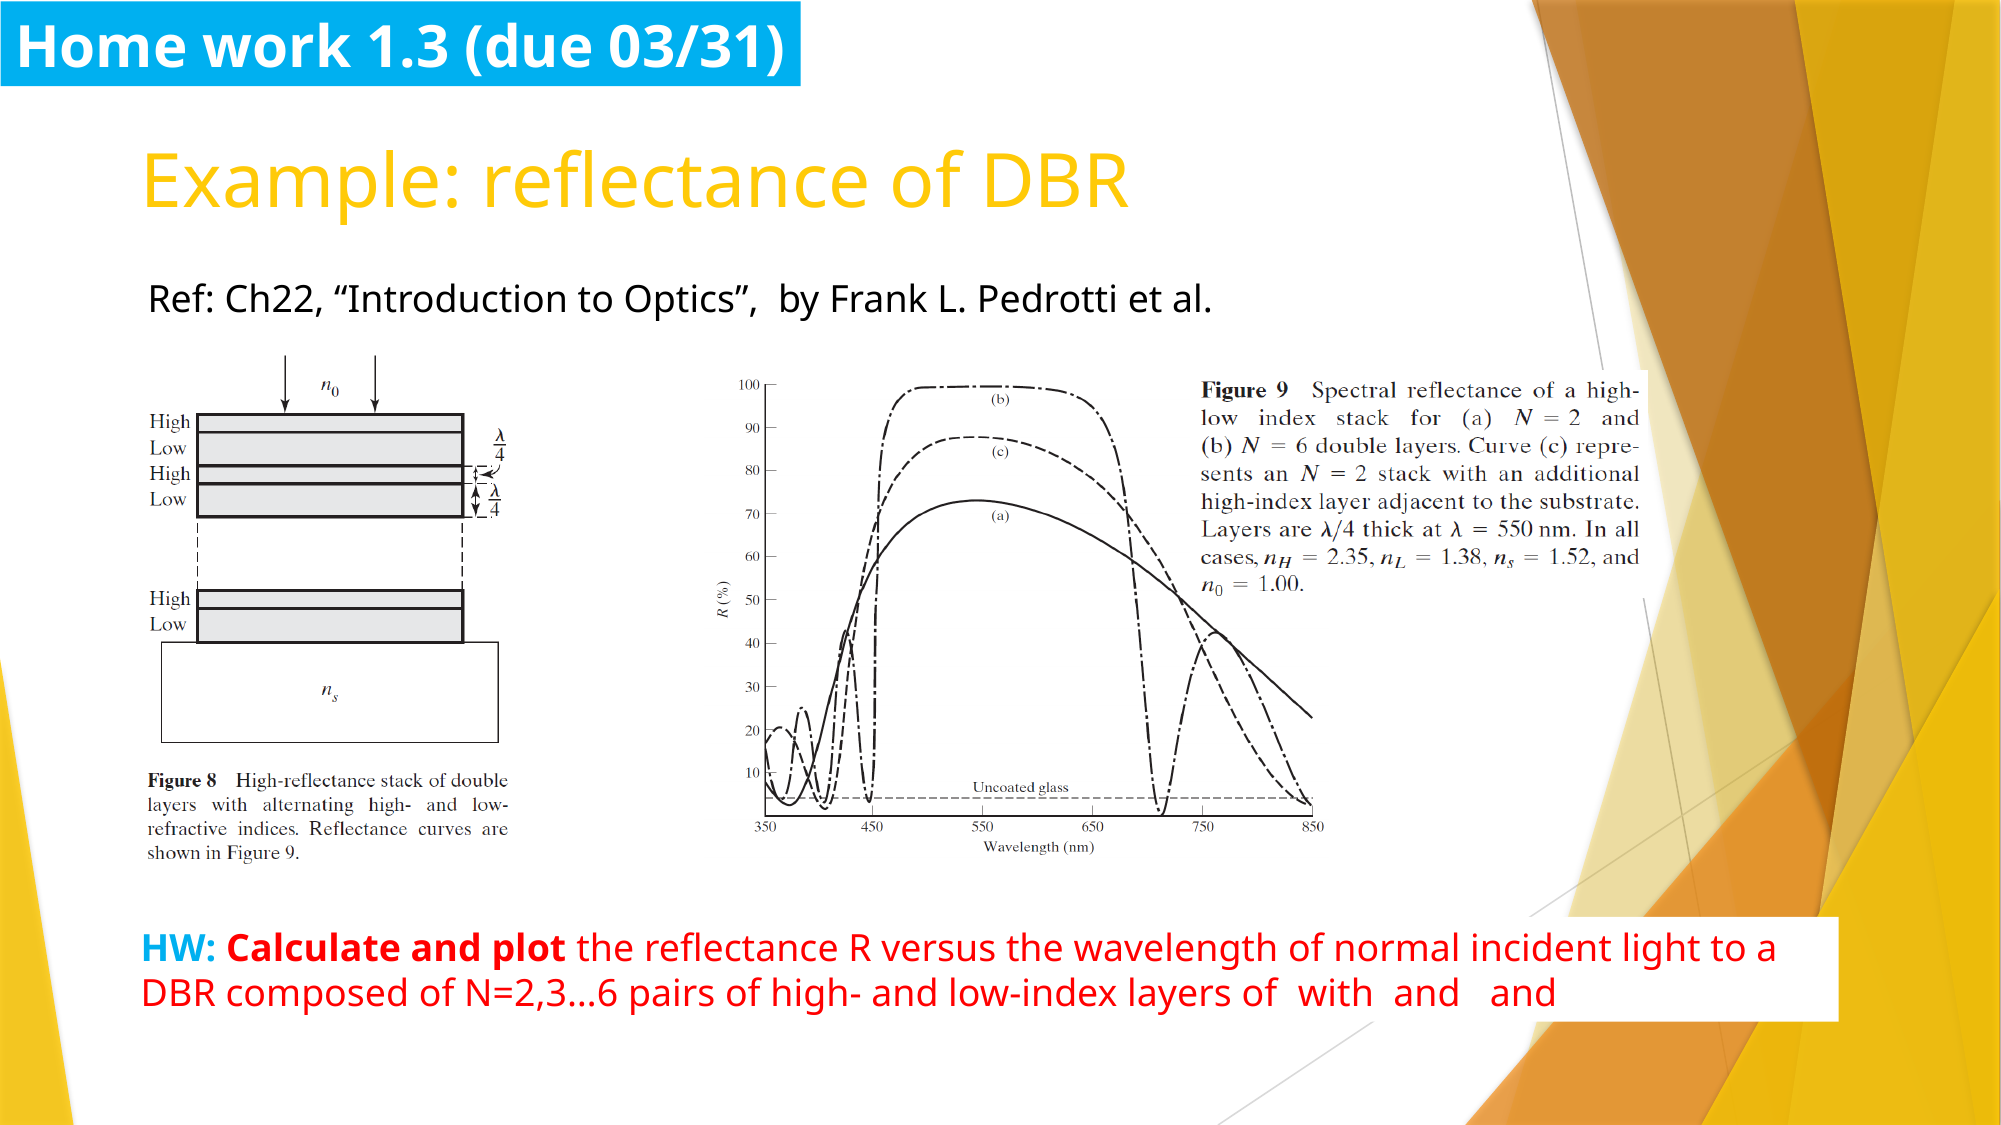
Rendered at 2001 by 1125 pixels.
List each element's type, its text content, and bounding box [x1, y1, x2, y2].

text_box Ref: Ch22, “Introduction to Optics”, by Frank L. Pedrotti et al. [132, 267, 1229, 327]
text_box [704, 361, 1648, 859]
text_box Home work 1.3 (due 03/31) [0, 1, 801, 87]
title Example: reflectance of DBR [125, 125, 1537, 343]
picture [137, 349, 529, 872]
